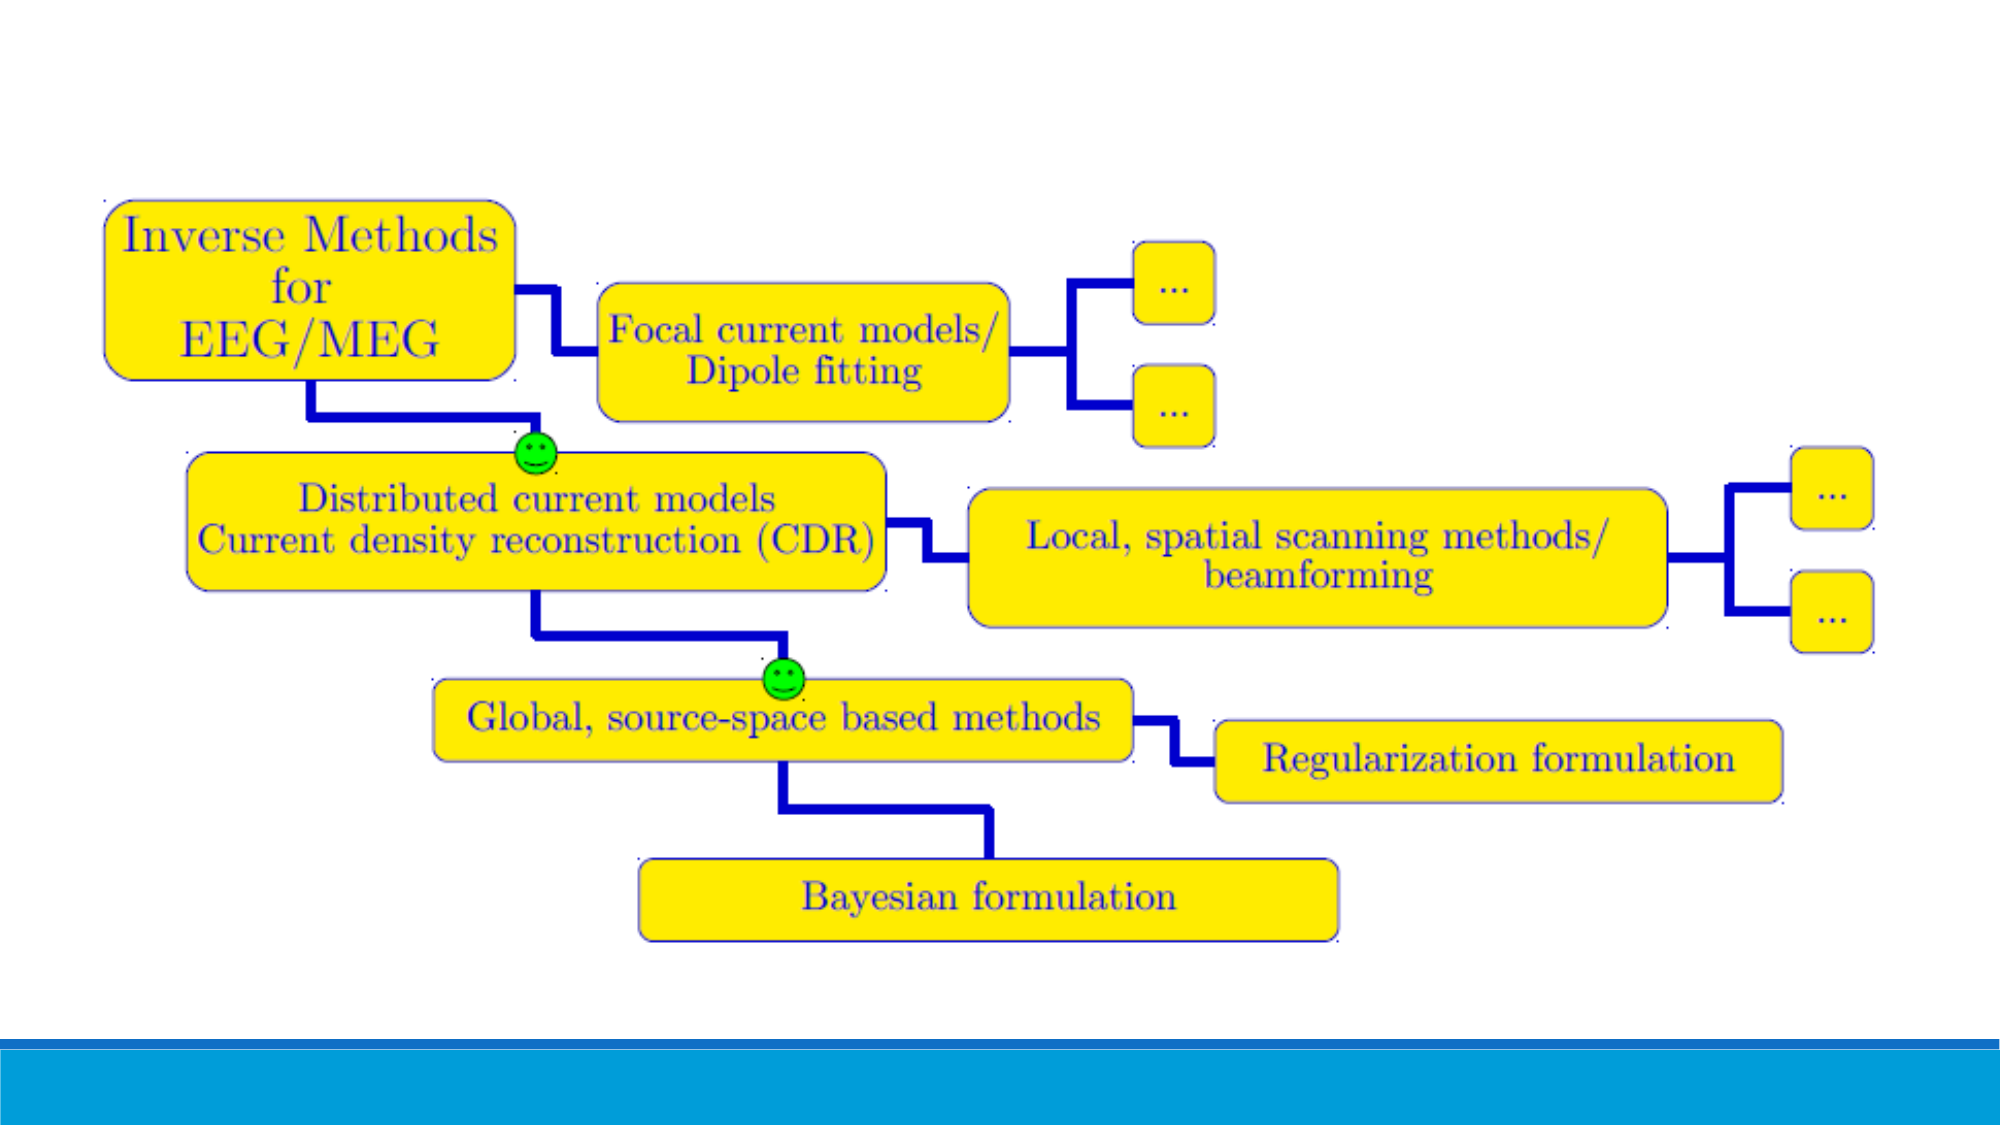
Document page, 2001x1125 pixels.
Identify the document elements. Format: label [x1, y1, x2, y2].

picture [29, 123, 1969, 1014]
